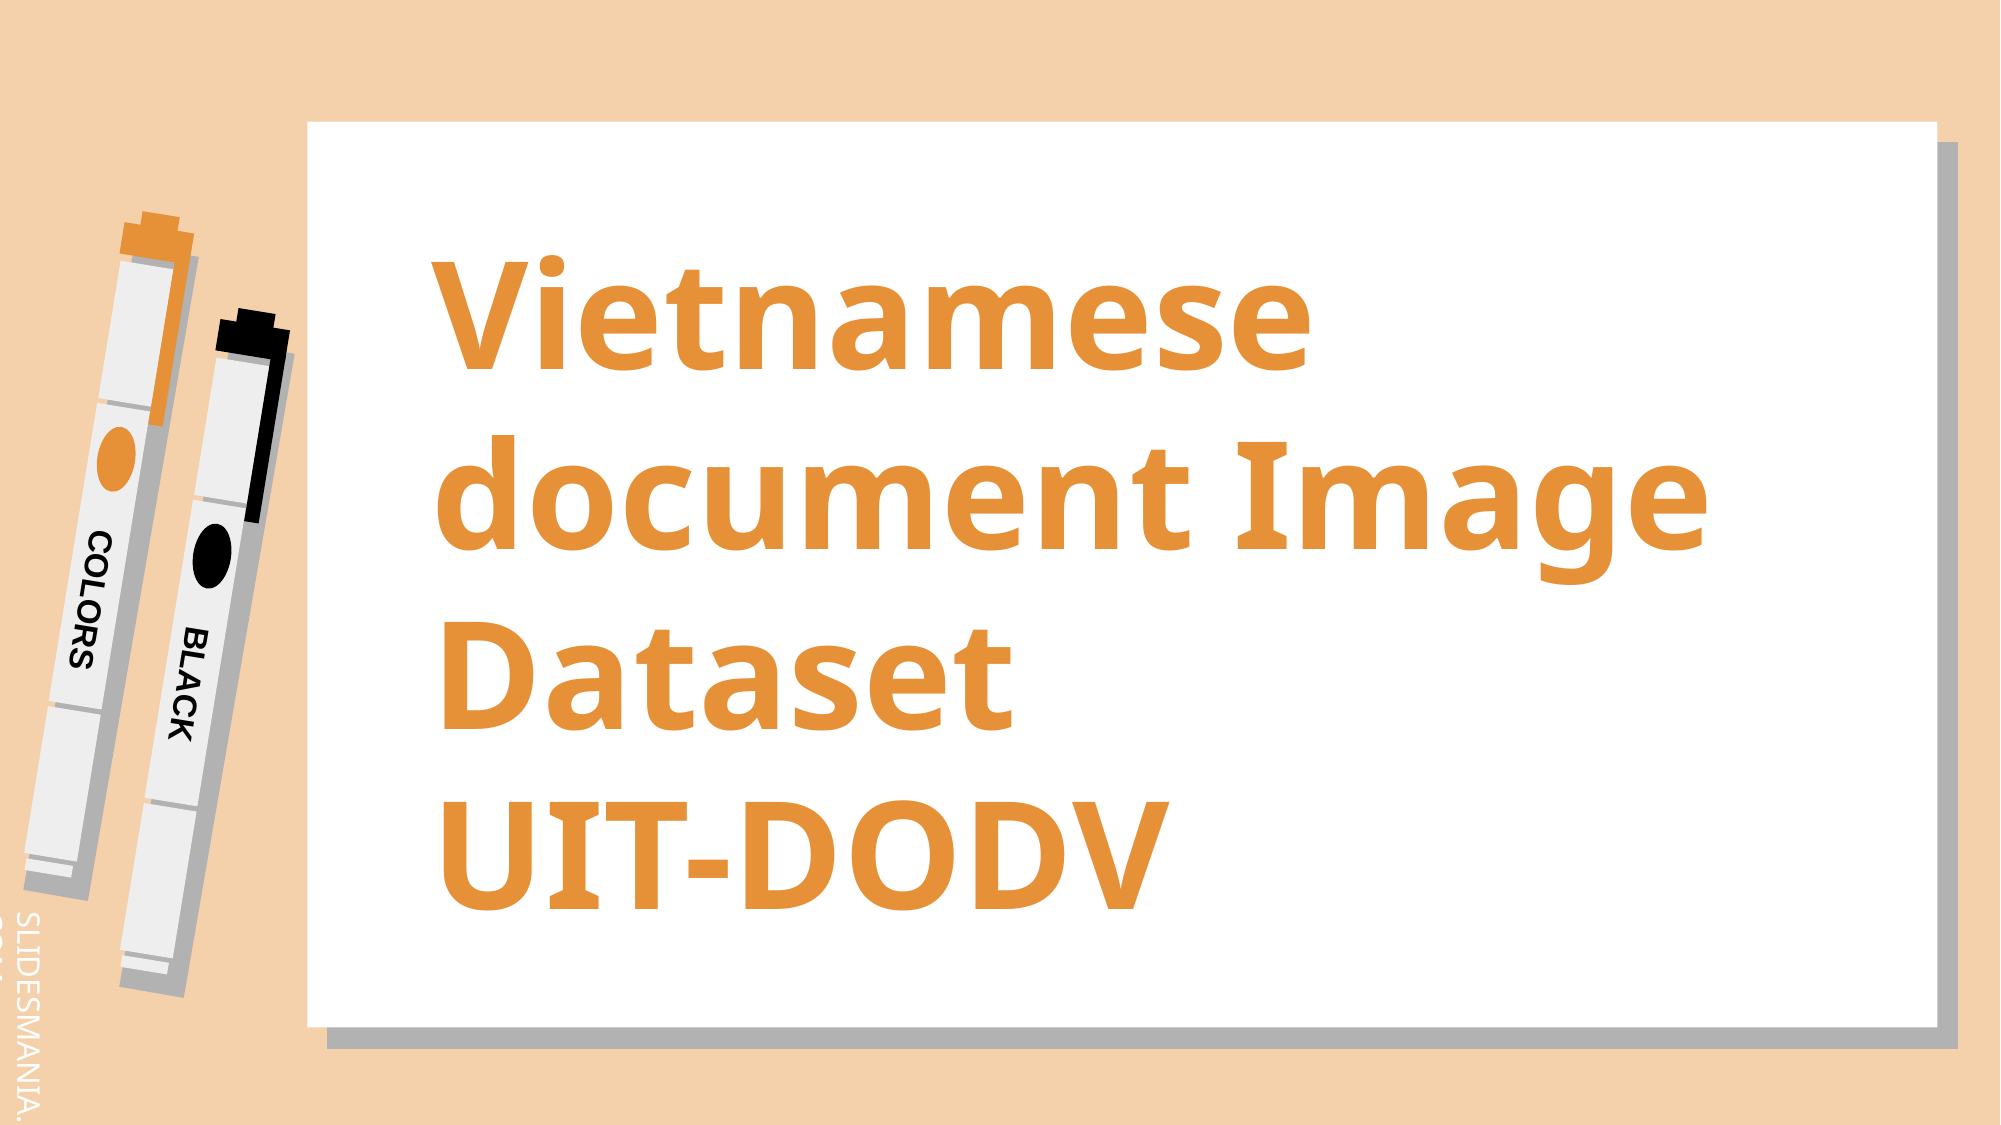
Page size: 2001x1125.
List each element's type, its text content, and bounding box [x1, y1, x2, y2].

title Vietnamese document Image Dataset UIT-DODV [411, 361, 1879, 799]
